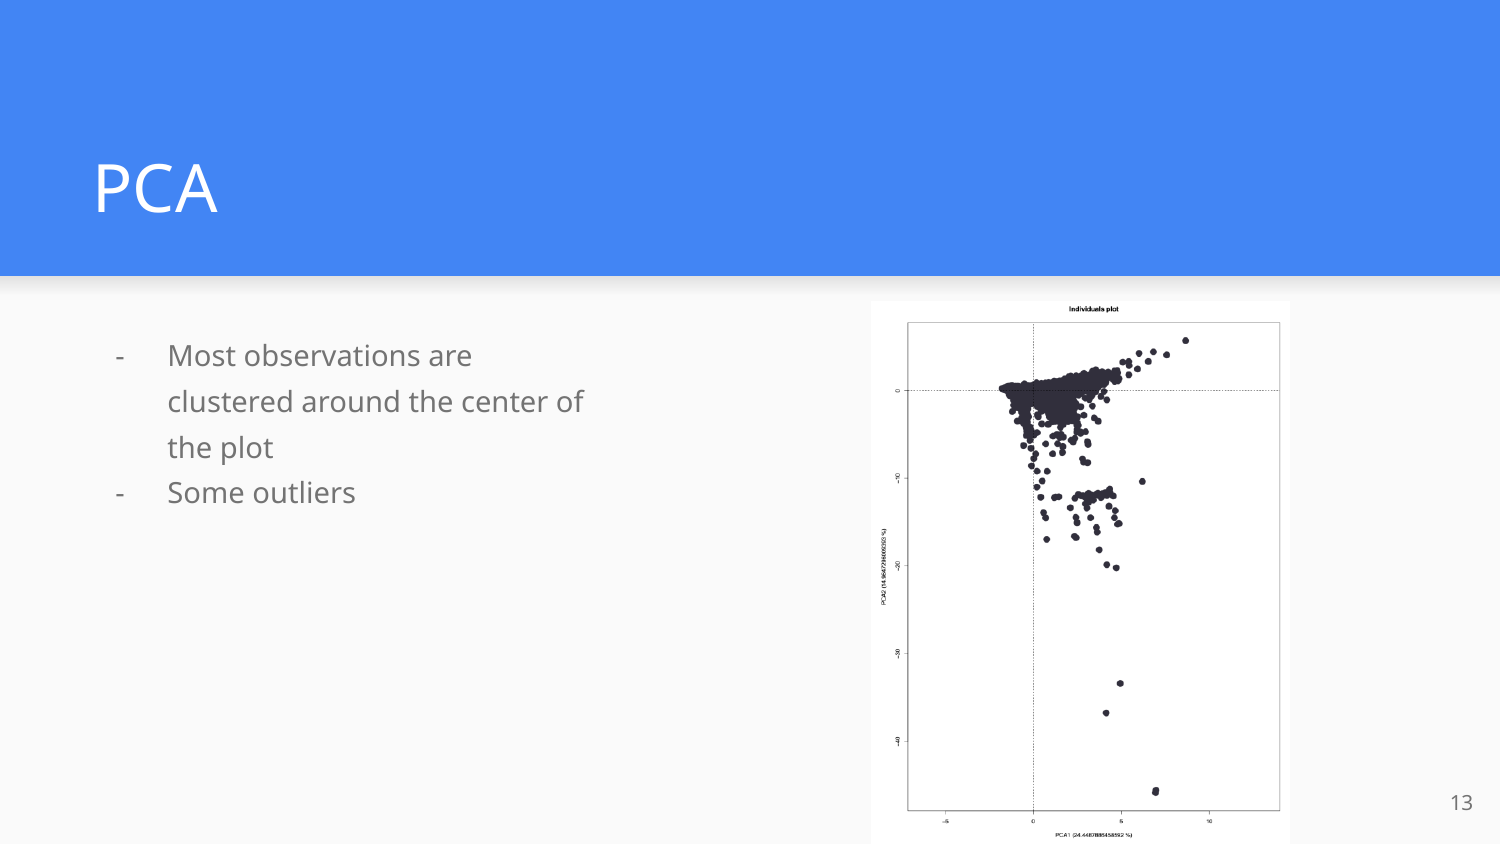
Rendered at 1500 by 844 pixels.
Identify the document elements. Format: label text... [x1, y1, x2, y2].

slide_number ‹#› [1398, 770, 1489, 835]
list Most observations are clustered around the center of the plot Some outliers [77, 314, 601, 760]
title PCA [77, 121, 1427, 248]
picture [871, 301, 1290, 844]
